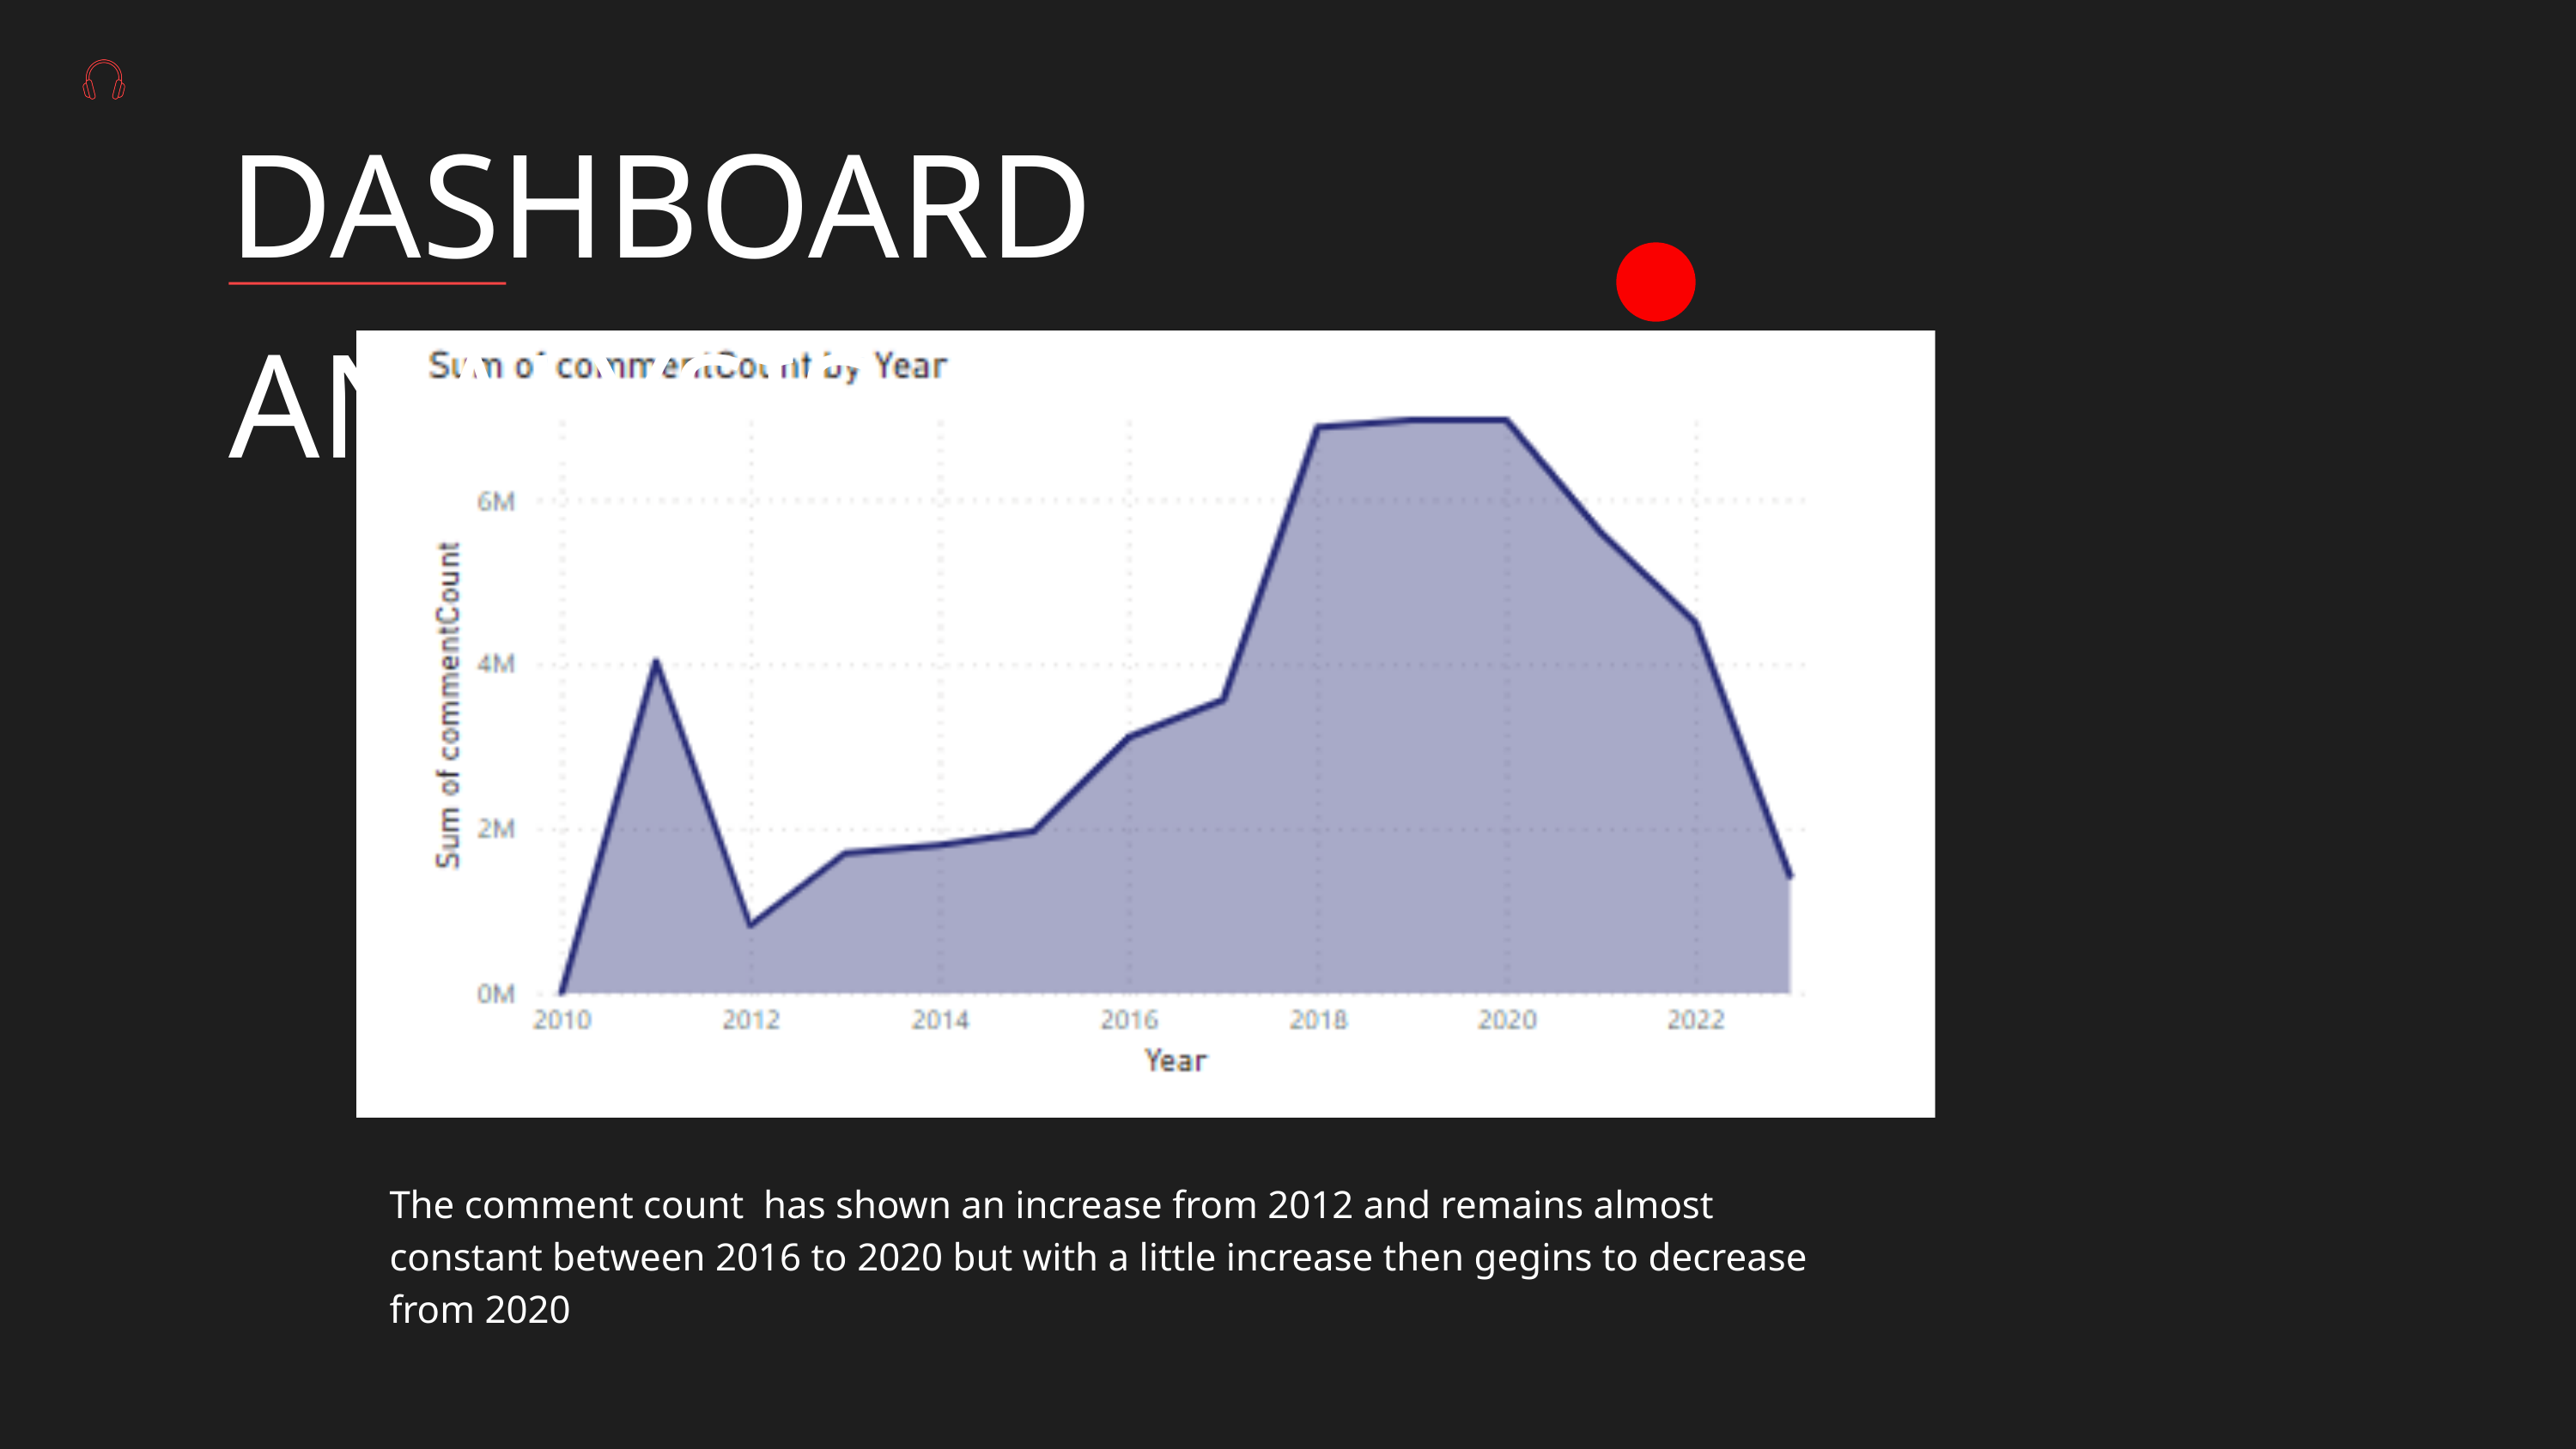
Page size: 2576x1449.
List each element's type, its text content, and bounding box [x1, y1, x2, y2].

text_box DASHBOARD ANALYSIS [228, 86, 1517, 487]
text_box [82, 59, 125, 100]
text_box [356, 330, 1935, 1118]
text_box The comment count has shown an increase from 2012 and remains almost constant between 2016 to 2020 but with a little increase then gegins to decrease from 2020 [389, 1173, 1864, 1331]
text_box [1616, 242, 1696, 322]
